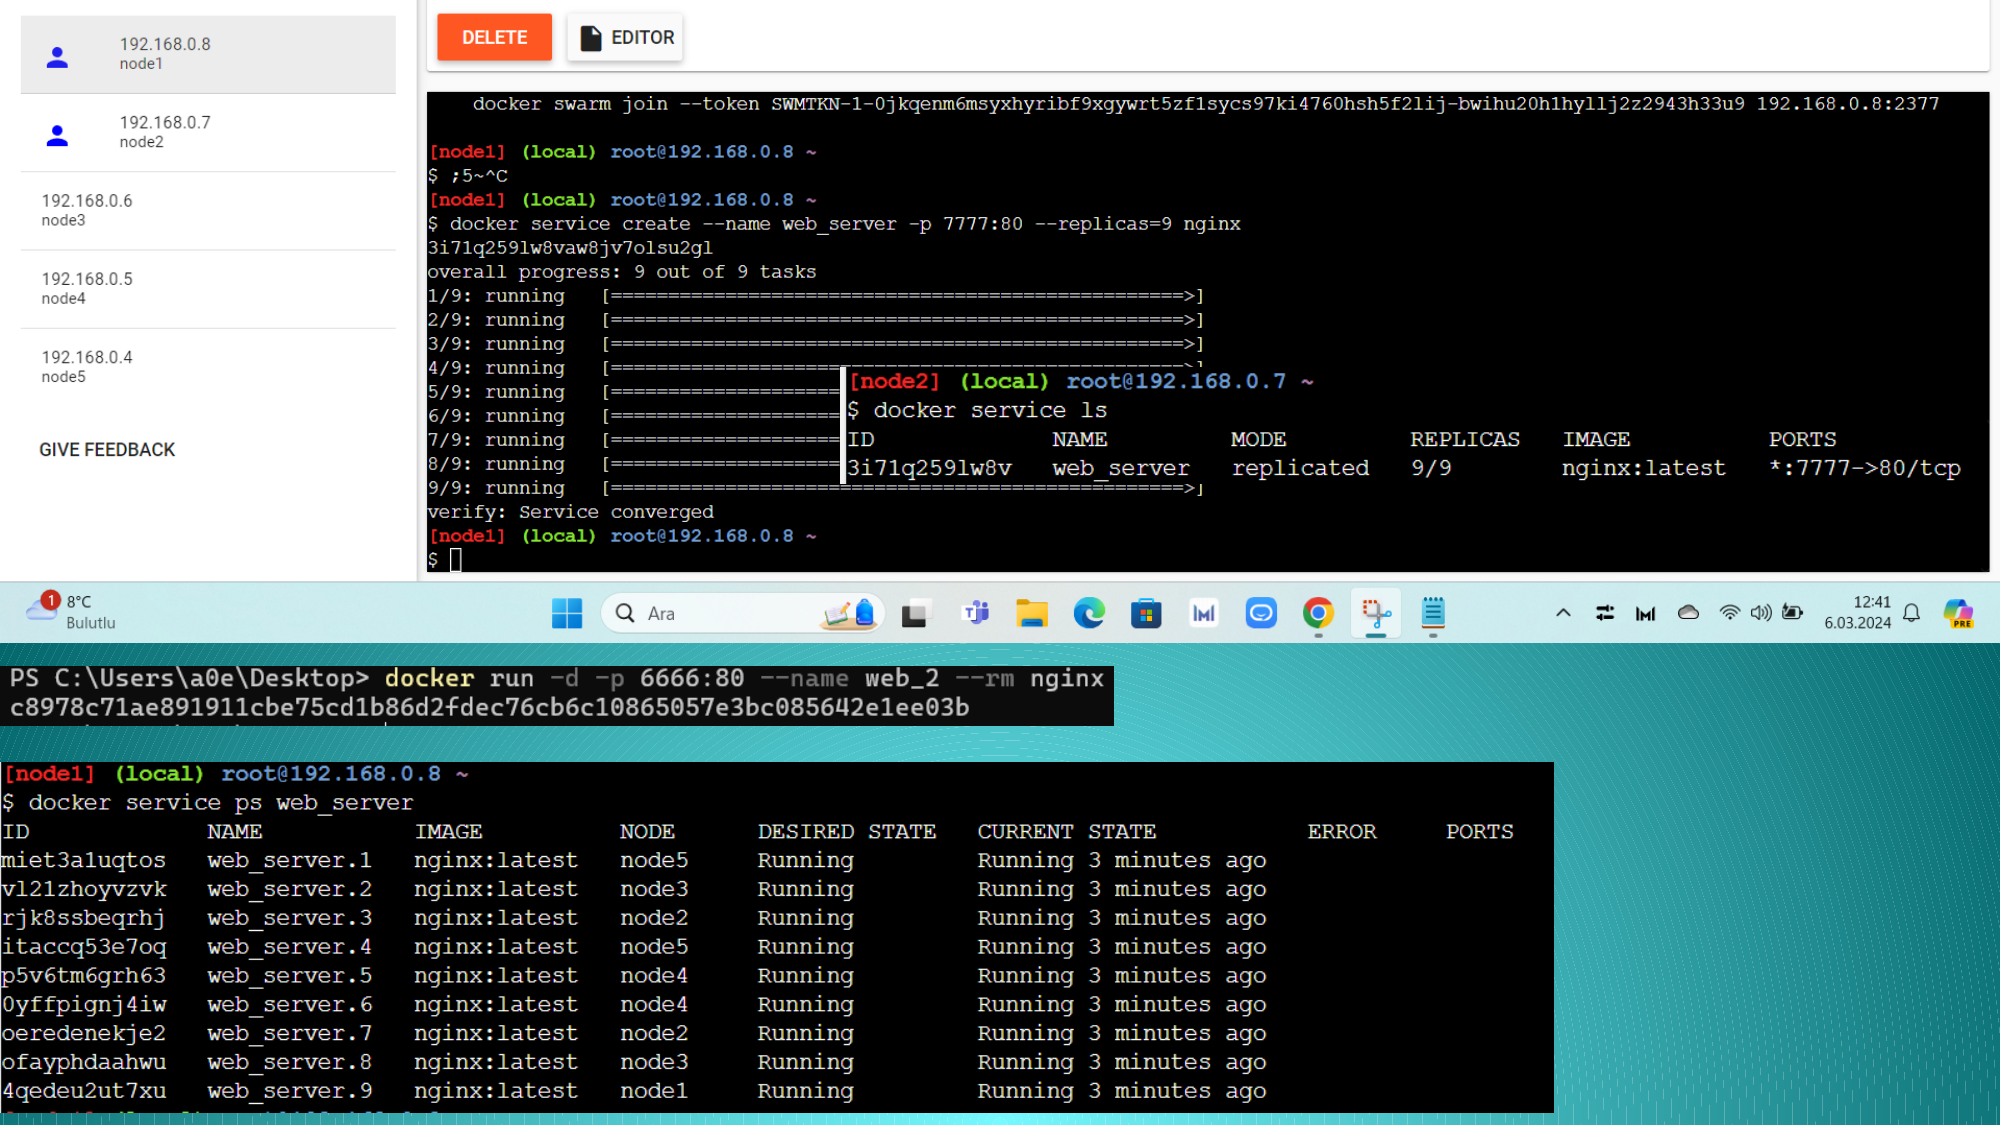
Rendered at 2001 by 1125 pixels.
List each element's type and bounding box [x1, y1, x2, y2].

picture [0, 762, 1554, 1113]
picture [0, 0, 2000, 643]
picture [0, 666, 1114, 726]
